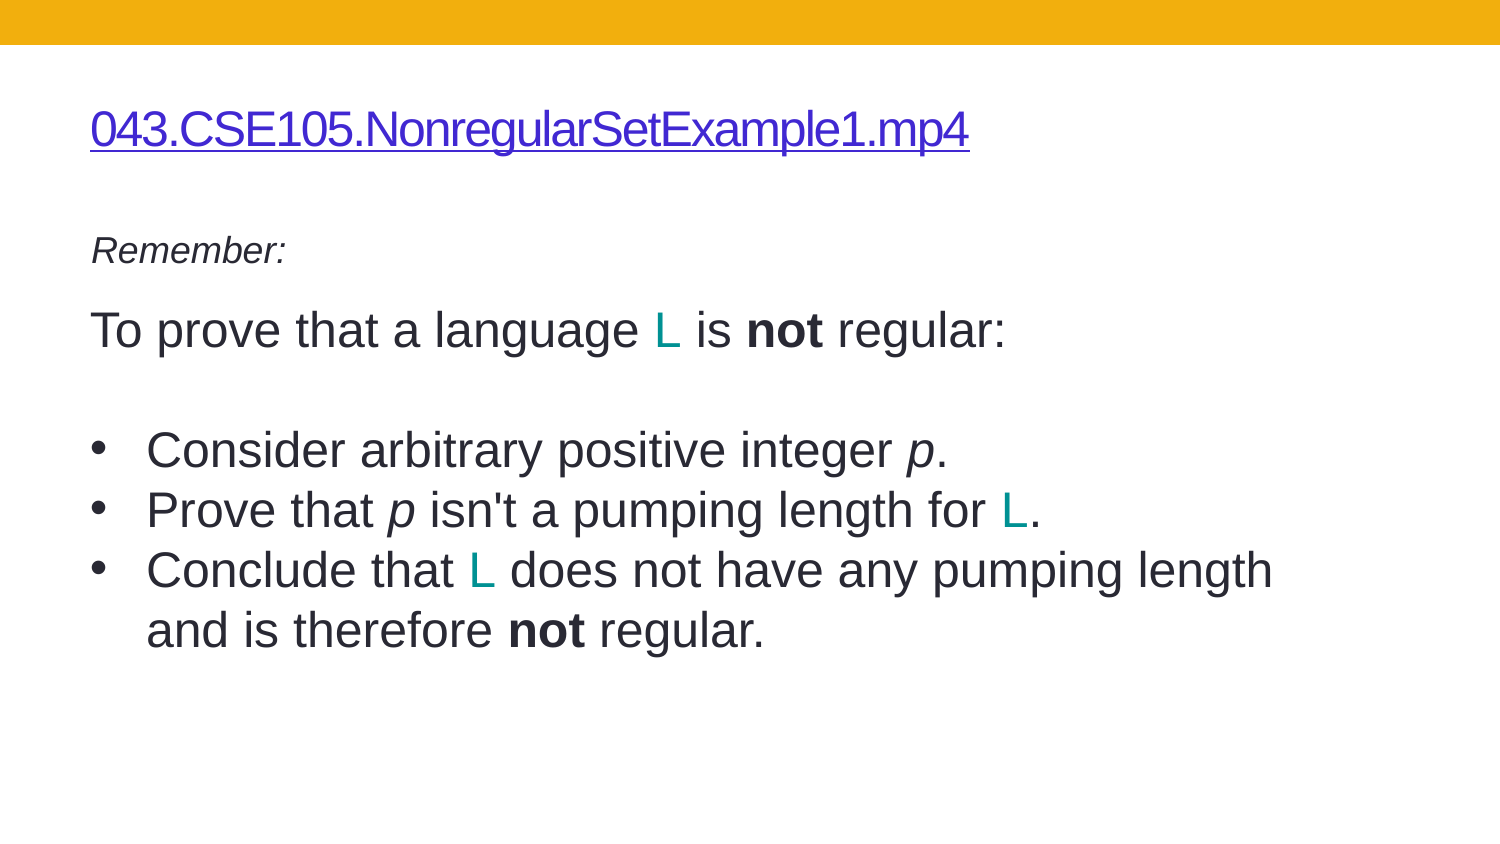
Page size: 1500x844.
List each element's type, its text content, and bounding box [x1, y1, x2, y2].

title 043.CSE105.NonregularSetExample1.mp4 [75, 65, 1425, 188]
text_box Remember: [76, 218, 302, 279]
text_box To prove that a language L is not regular: Consider arbitrary positive integer p. Prove that p isn't a pumping length for L. Conclude that L does not have any pumping length and is therefore not regular. [75, 289, 1378, 665]
